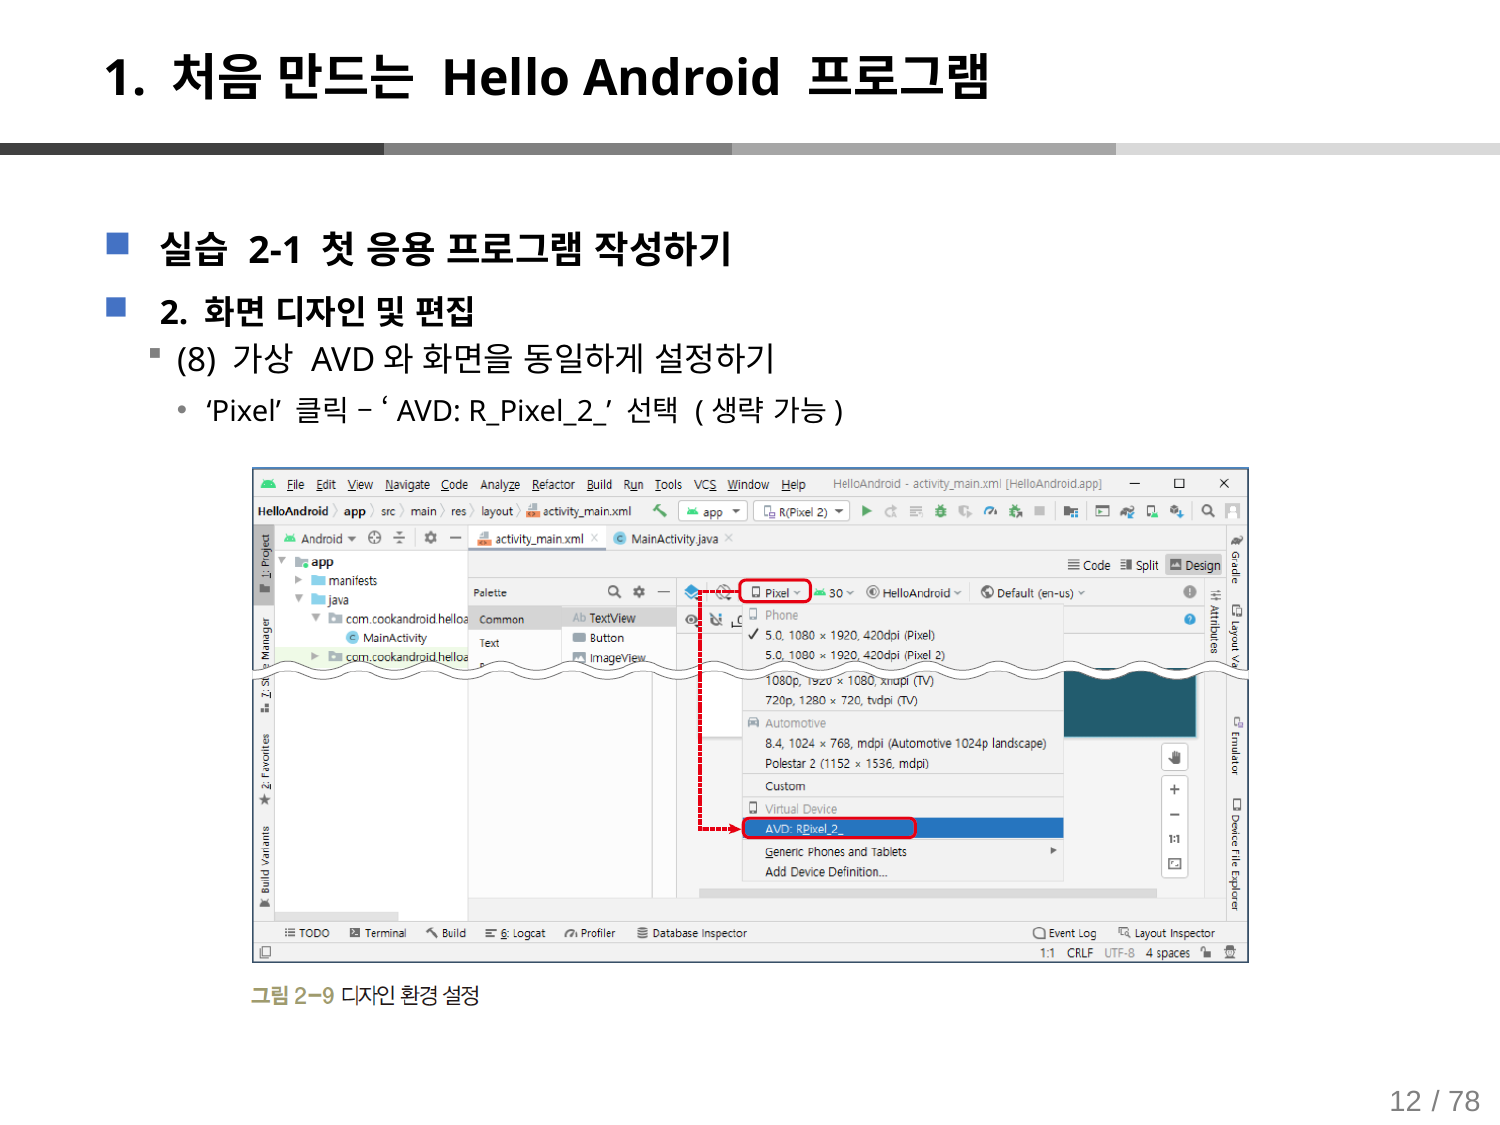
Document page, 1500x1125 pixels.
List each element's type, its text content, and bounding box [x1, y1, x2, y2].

list 실습 2-1 첫 응용 프로그램 작성하기 2. 화면 디자인 및 편집 (8) 가상 AVD와 화면을 동일하게 설정하기 ‘Pixel’ 클릭 – ‘AVD: R_Pixel_2_’ 선택 (생략 가능) [88, 196, 1436, 1083]
picture [248, 463, 1252, 1009]
title 1. 처음 만드는 Hello Android 프로그램 [88, 30, 1211, 121]
